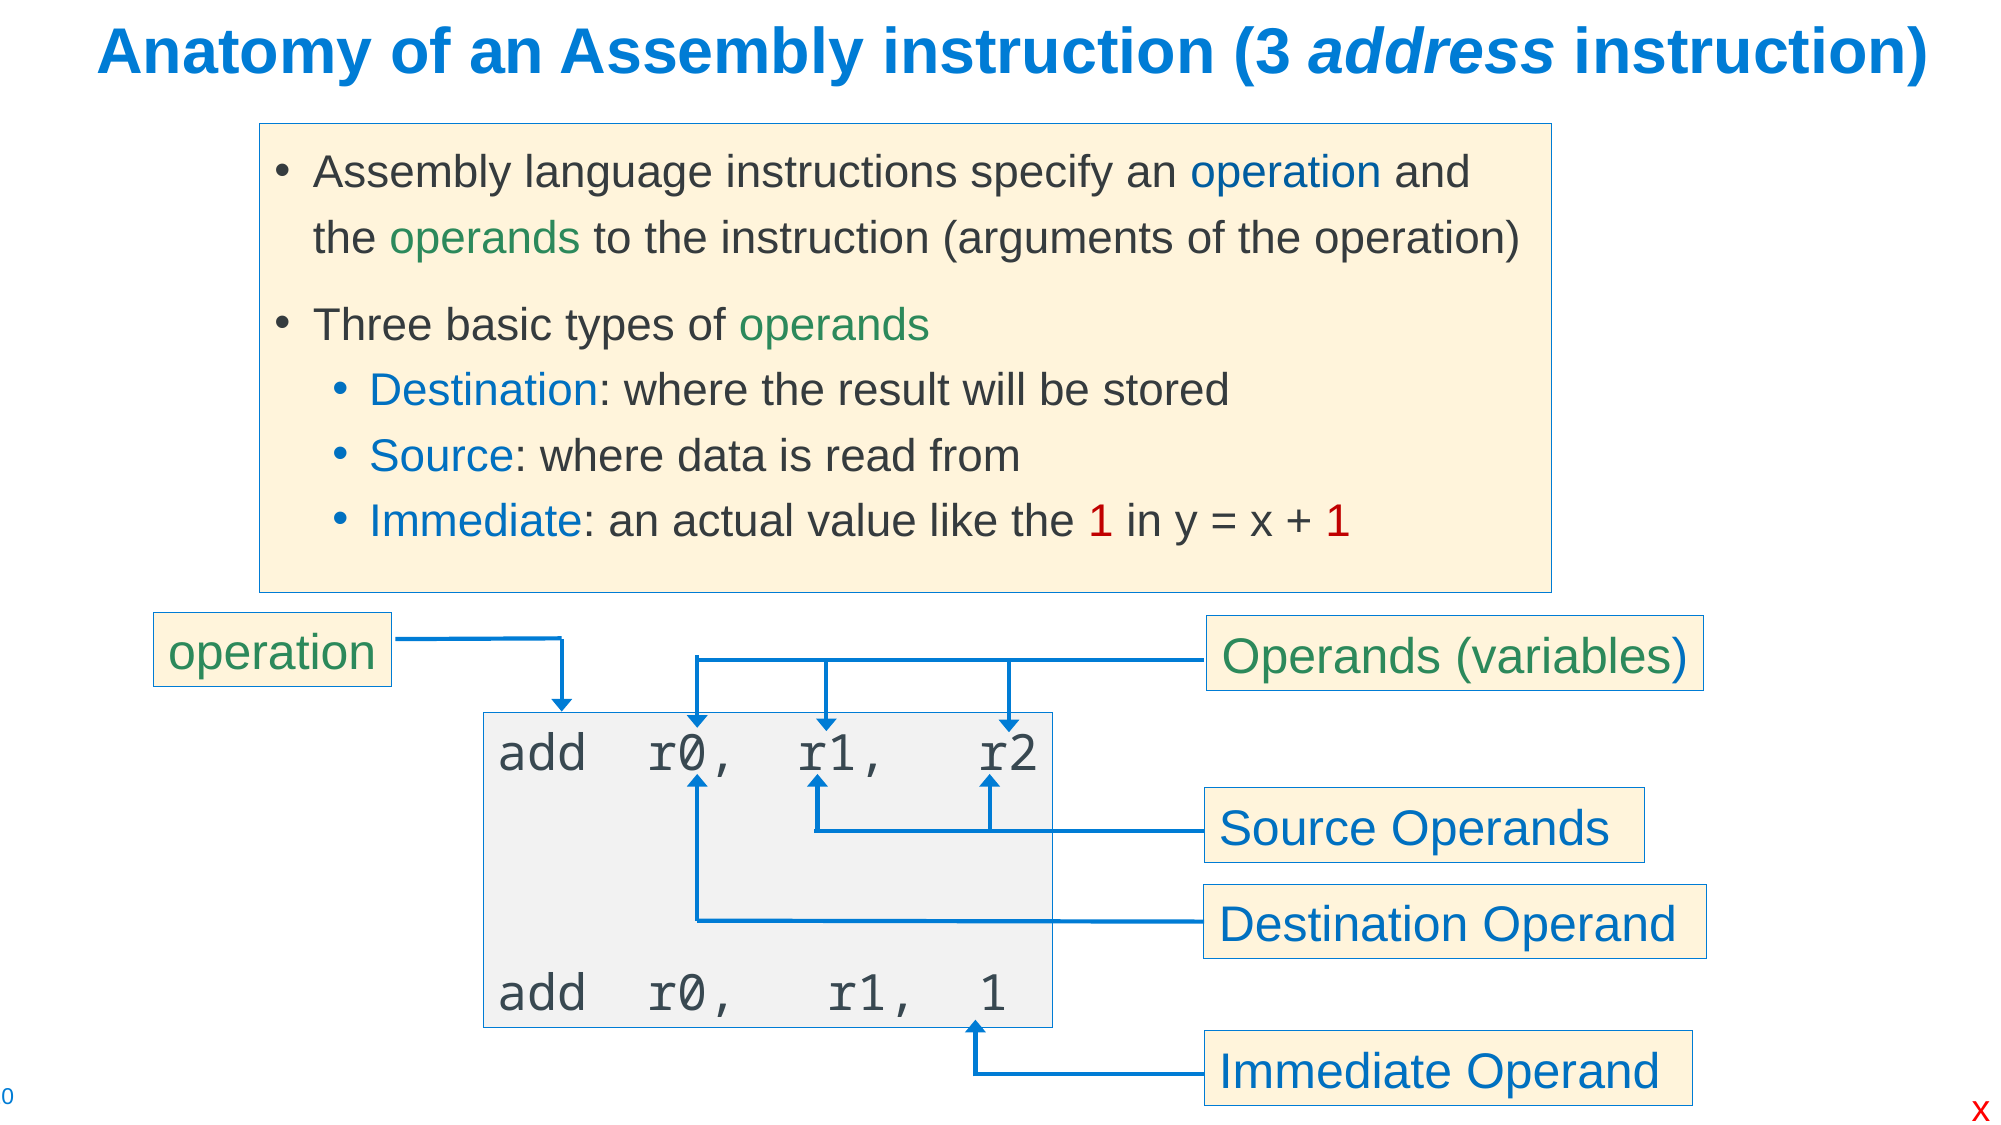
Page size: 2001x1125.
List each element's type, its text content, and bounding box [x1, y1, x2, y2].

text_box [975, 1019, 1693, 1107]
text_box add r0, r1, r2 add r0, r1, 1 [483, 712, 1053, 1028]
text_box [697, 773, 1707, 960]
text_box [151, 612, 562, 712]
list Assembly language instructions specify an operation and the operands to the instruction (arguments of the operation) Three basic types of operands Destination: where the result will be stored Source: where data is read from Immediate: an actual value like the 1 in y = x + 1 [259, 123, 1552, 593]
title Anatomy of an Assembly instruction (3 address instruction) [81, 13, 1985, 96]
text_box x [1956, 1076, 2000, 1125]
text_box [697, 615, 1707, 733]
